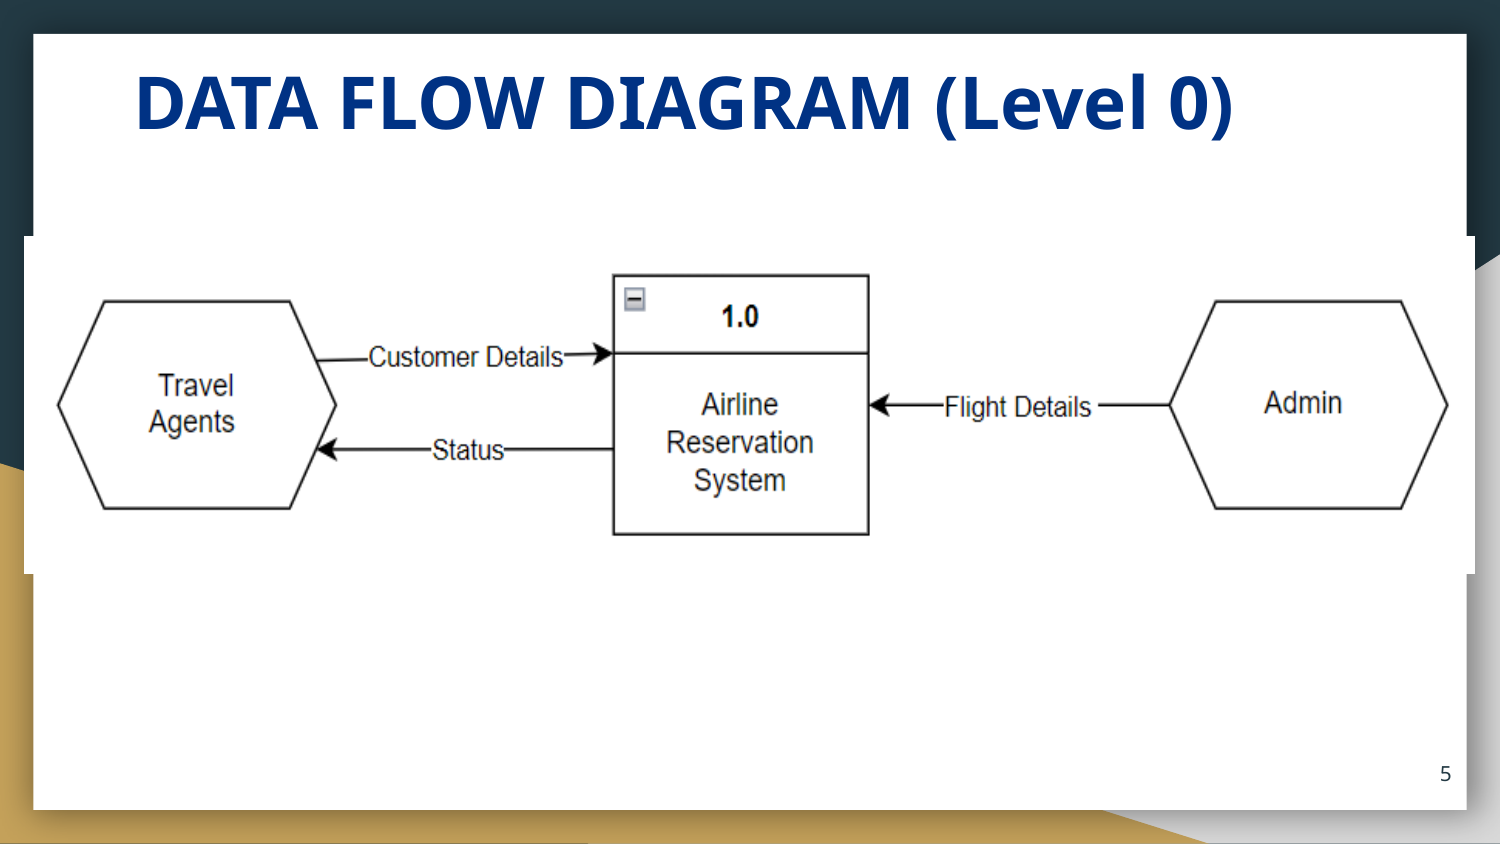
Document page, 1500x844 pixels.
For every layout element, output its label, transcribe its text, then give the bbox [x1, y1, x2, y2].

slide_number ‹#› [1376, 745, 1467, 810]
picture [24, 236, 1476, 574]
title DATA FLOW DIAGRAM (Level 0) [118, 41, 1382, 136]
